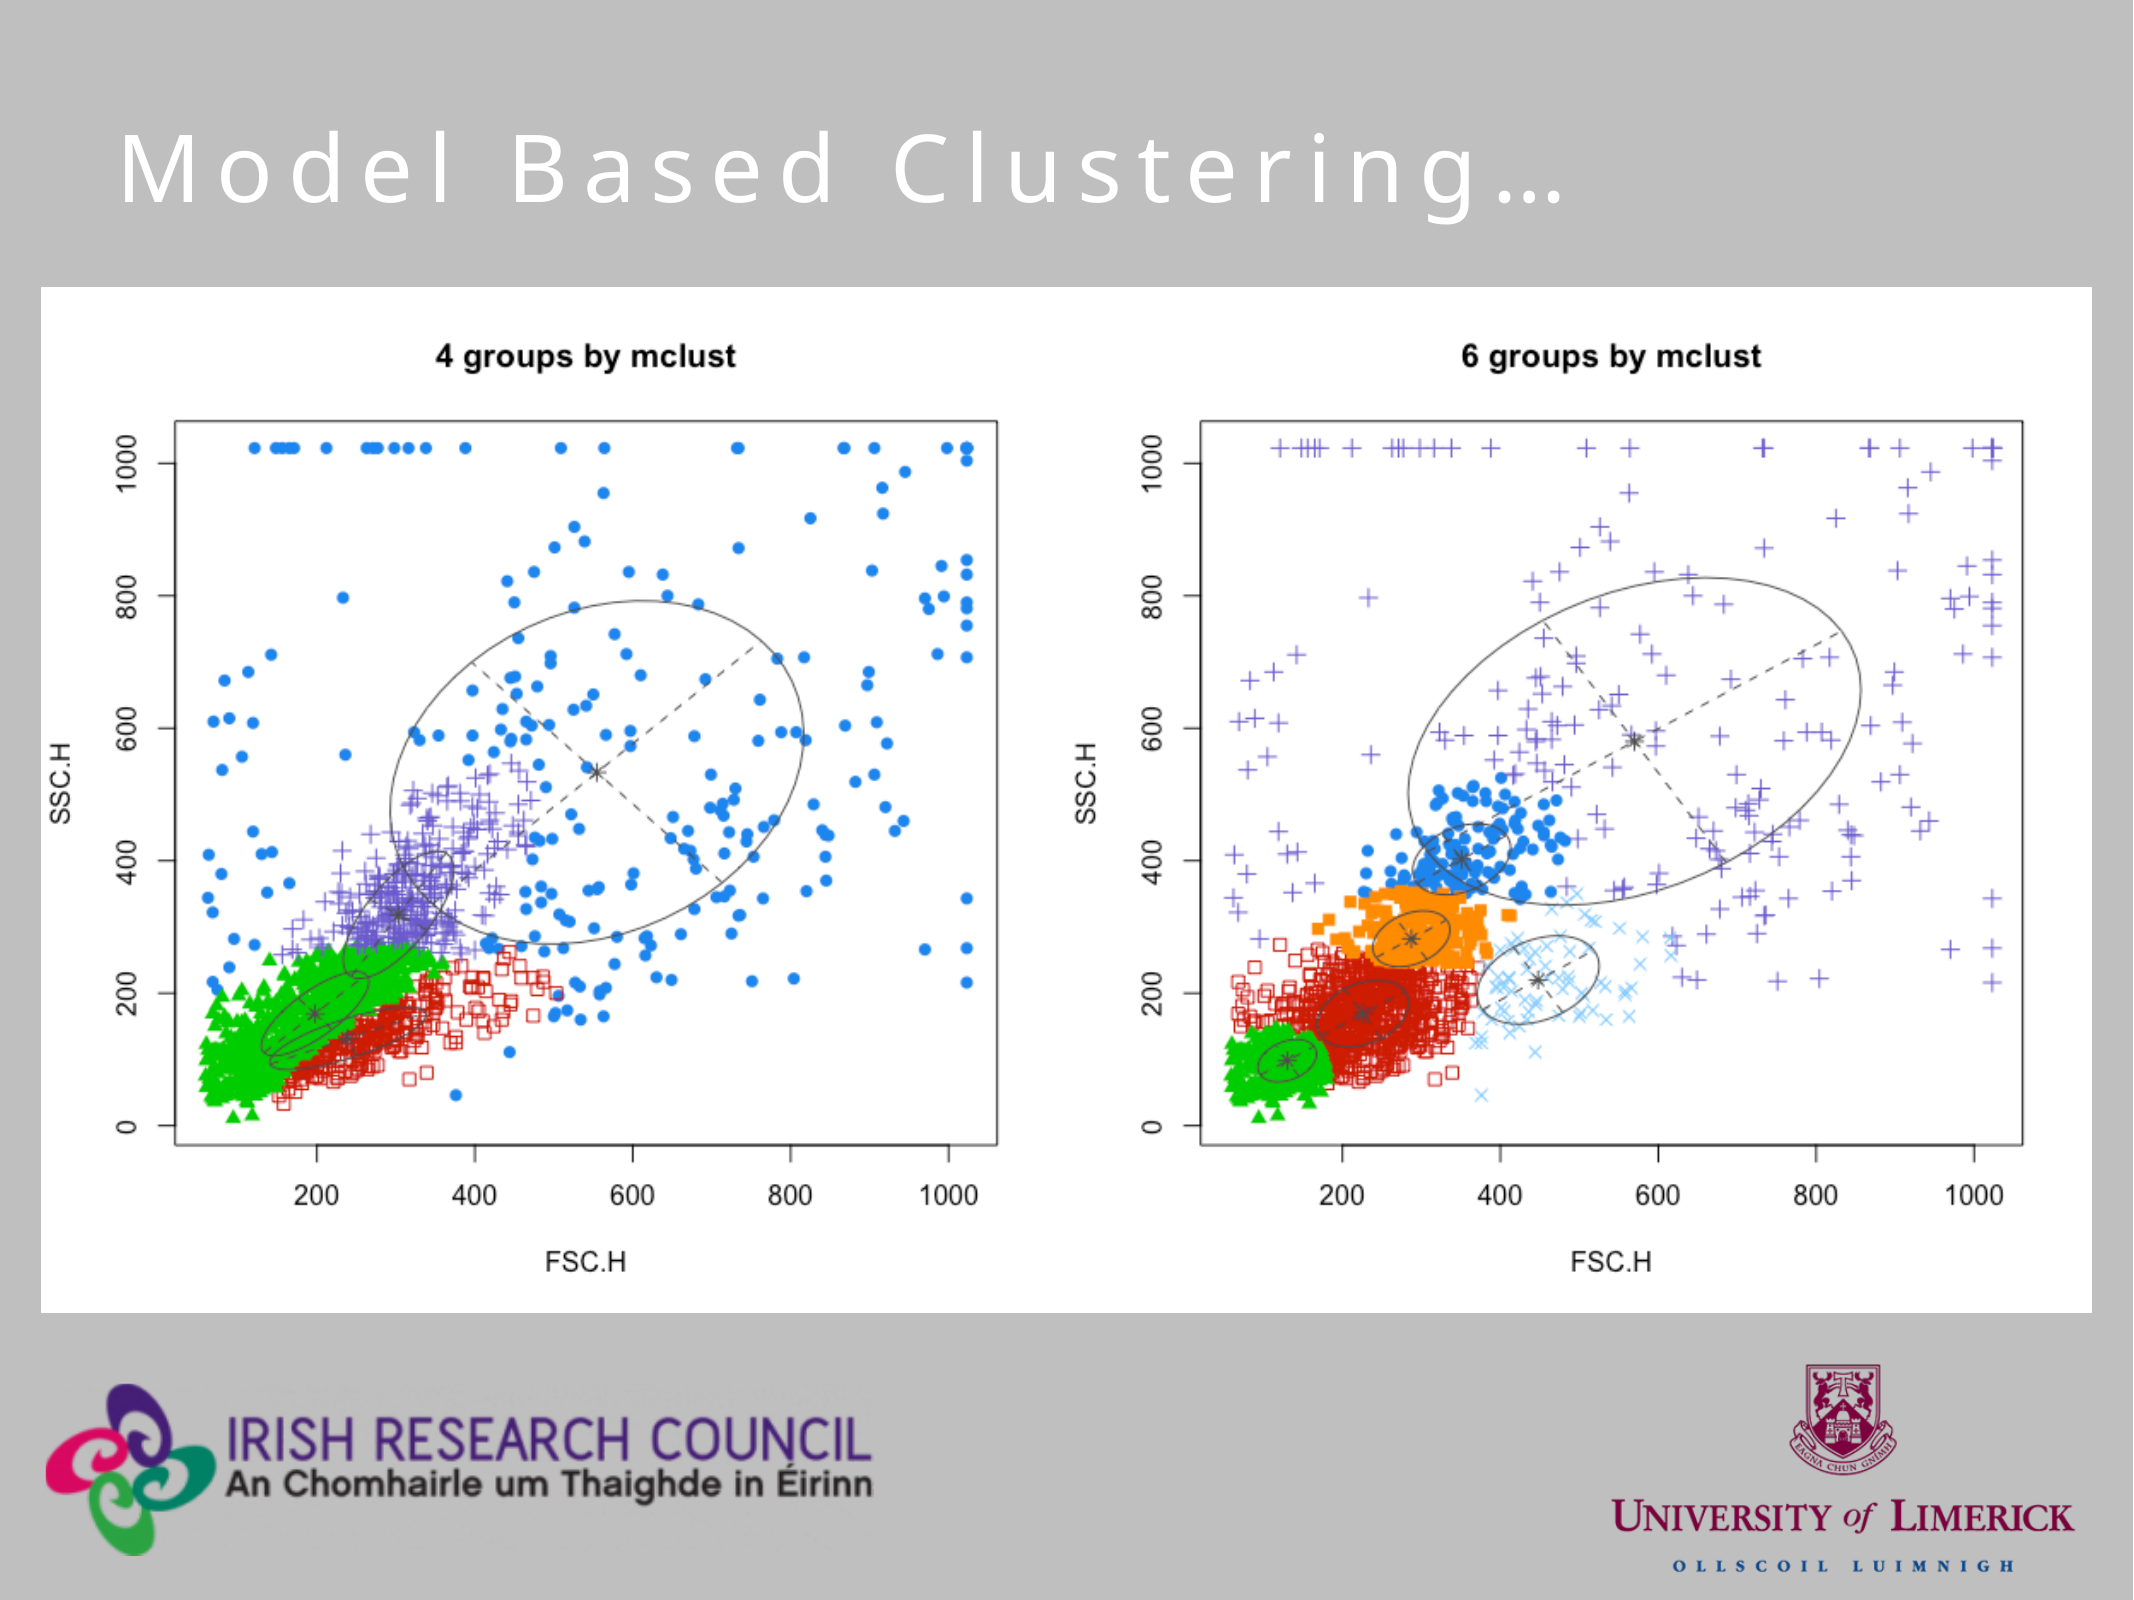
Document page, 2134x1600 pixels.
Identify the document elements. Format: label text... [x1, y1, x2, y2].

picture [1393, 1342, 2134, 1597]
picture [41, 287, 2092, 1313]
title Model Based Clustering… [107, 99, 2026, 287]
picture [44, 1382, 878, 1556]
